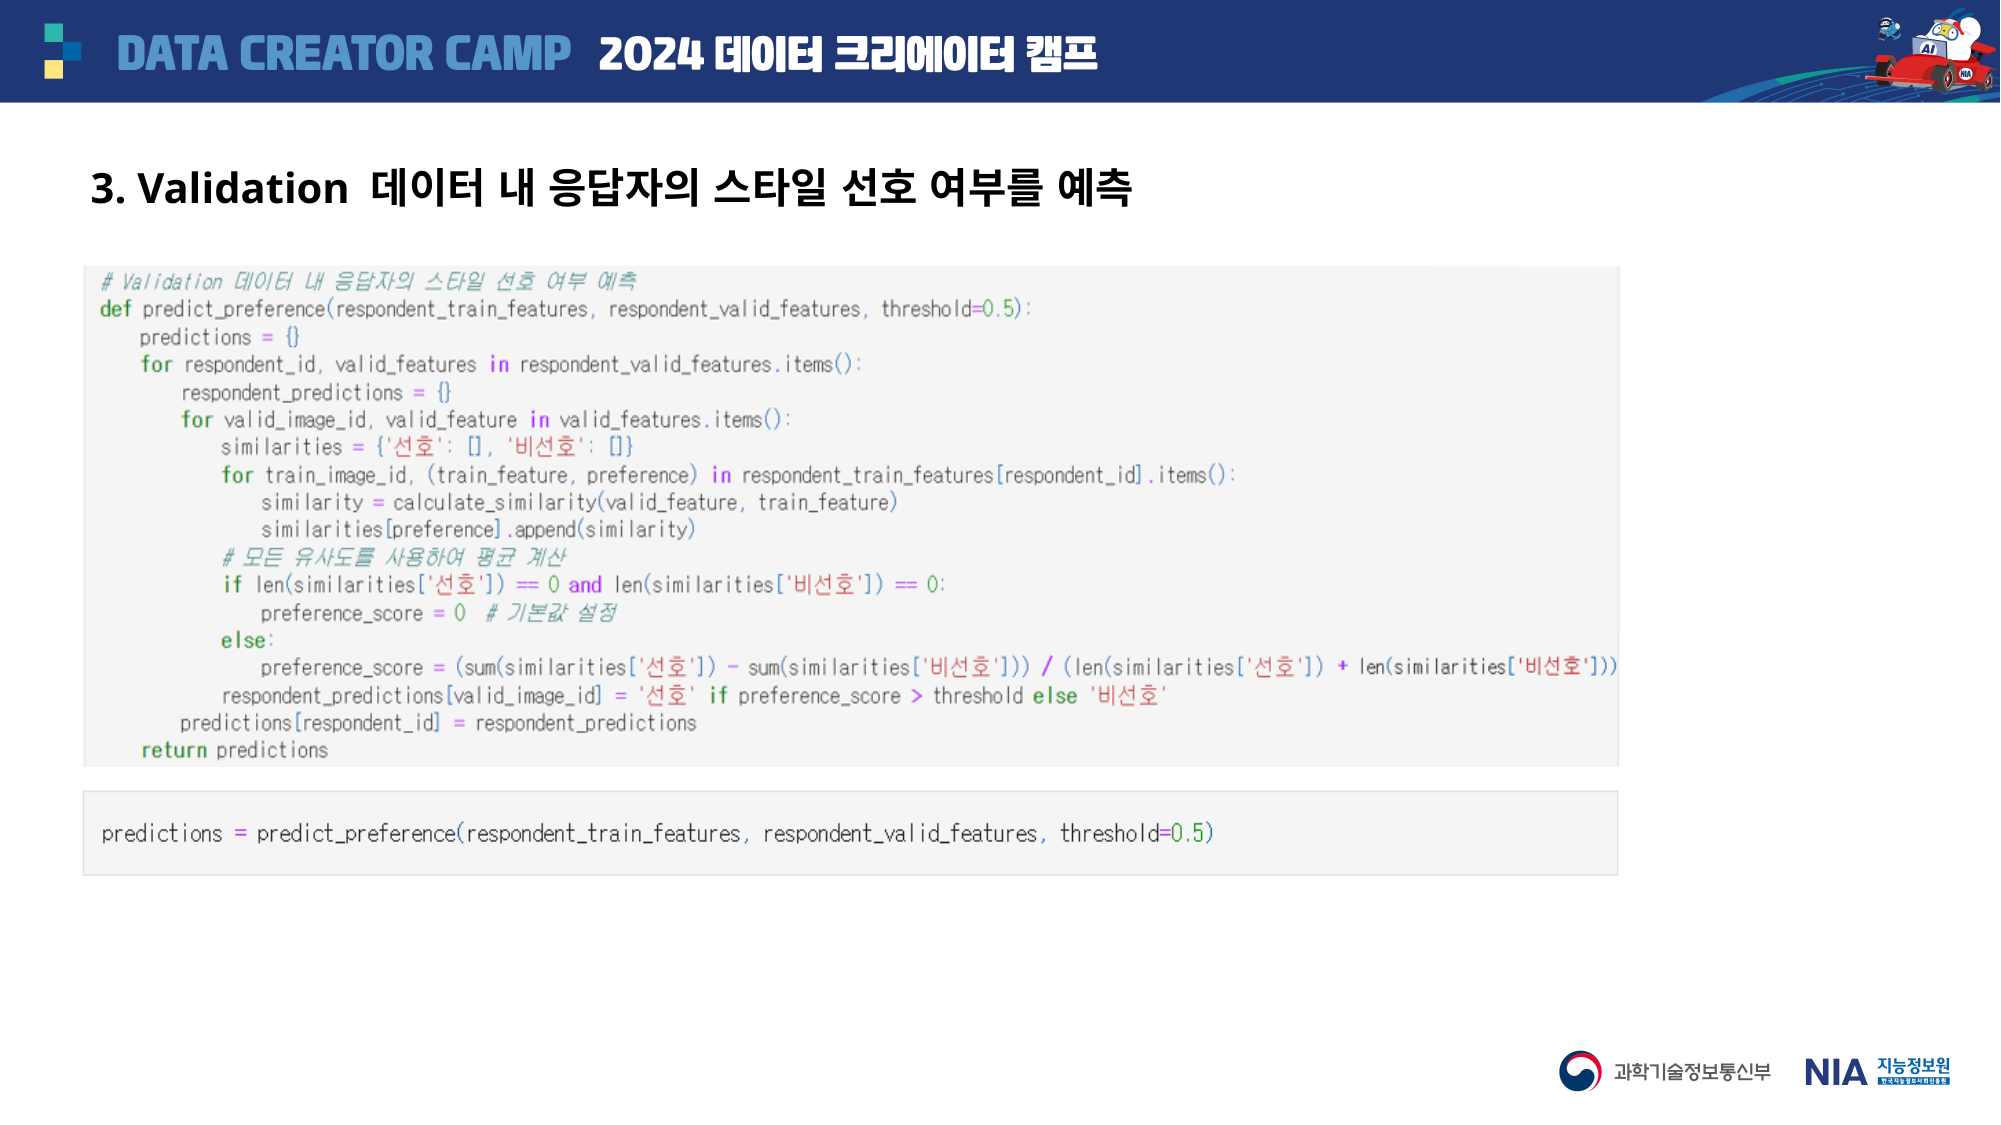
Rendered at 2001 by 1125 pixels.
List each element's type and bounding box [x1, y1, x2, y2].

picture [0, 0, 2000, 1125]
text_box [75, 254, 1637, 887]
